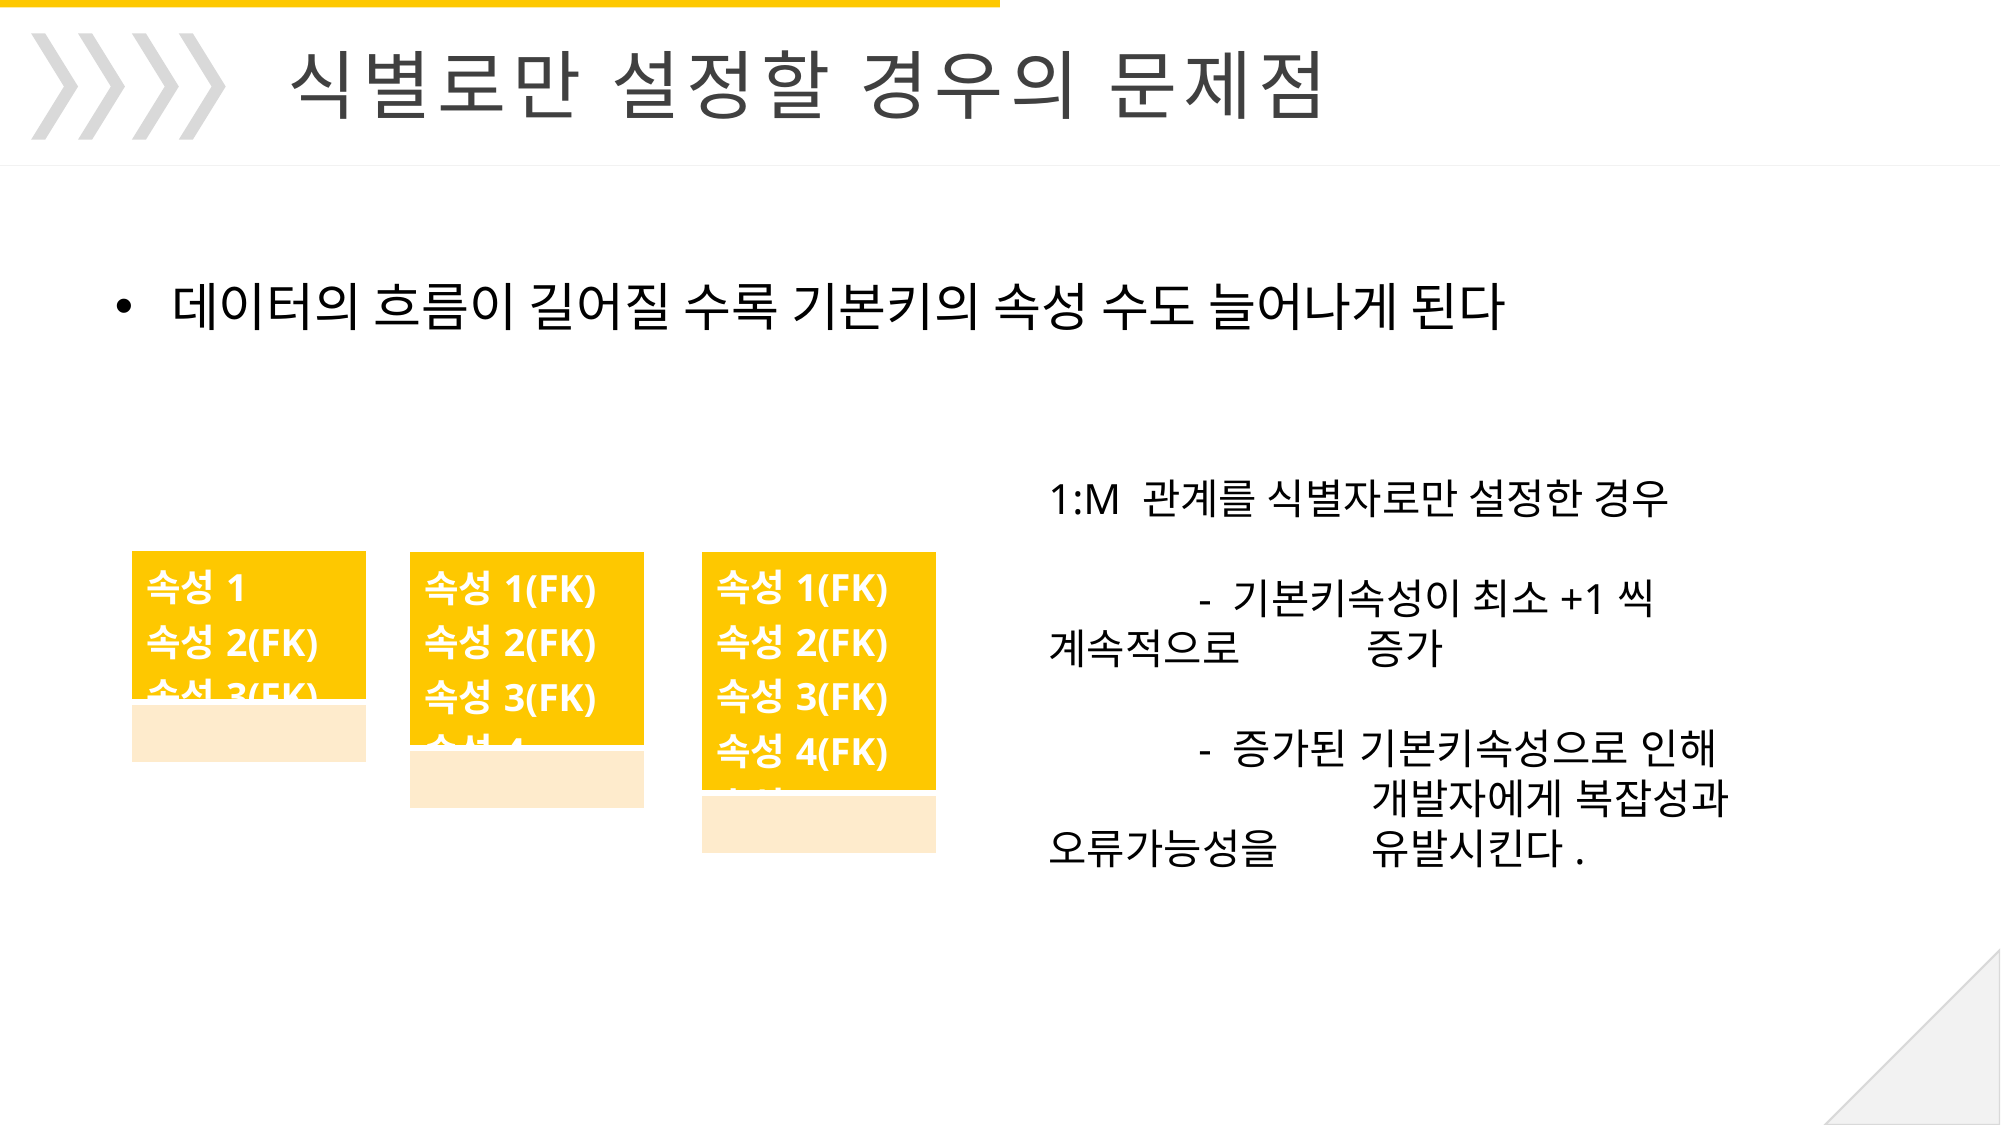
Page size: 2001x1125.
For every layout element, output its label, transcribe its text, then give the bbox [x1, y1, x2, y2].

table_header 속성1(FK) 속성2(FK) 속성3(FK) 속성4 [410, 552, 644, 745]
table_cell [410, 751, 644, 808]
text_box 데이터의 흐름이 길어질 수록 기본키의 속성 수도 늘어나게 된다 [99, 267, 1901, 1010]
text_box 1:M 관계를 식별자로만 설정한 경우 - 기본키속성이 최소+1씩 계속적으로 증가 - 증가된 기본키속성으로 인해 개발자에게 복잡성과 오류가능성을 유발시킨다. [1033, 464, 1869, 926]
text_box [0, 0, 1001, 8]
text_box 식별로만 설정할 경우의 문제점 [272, 31, 1759, 137]
table_header 속성1 속성2(FK) 속성3(FK) [132, 551, 366, 699]
table_header 속성1(FK) 속성2(FK) 속성3(FK) 속성4(FK) 속성5 [702, 552, 936, 790]
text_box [31, 33, 125, 140]
table_cell [132, 705, 366, 762]
table_cell [702, 796, 936, 853]
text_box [131, 33, 226, 140]
